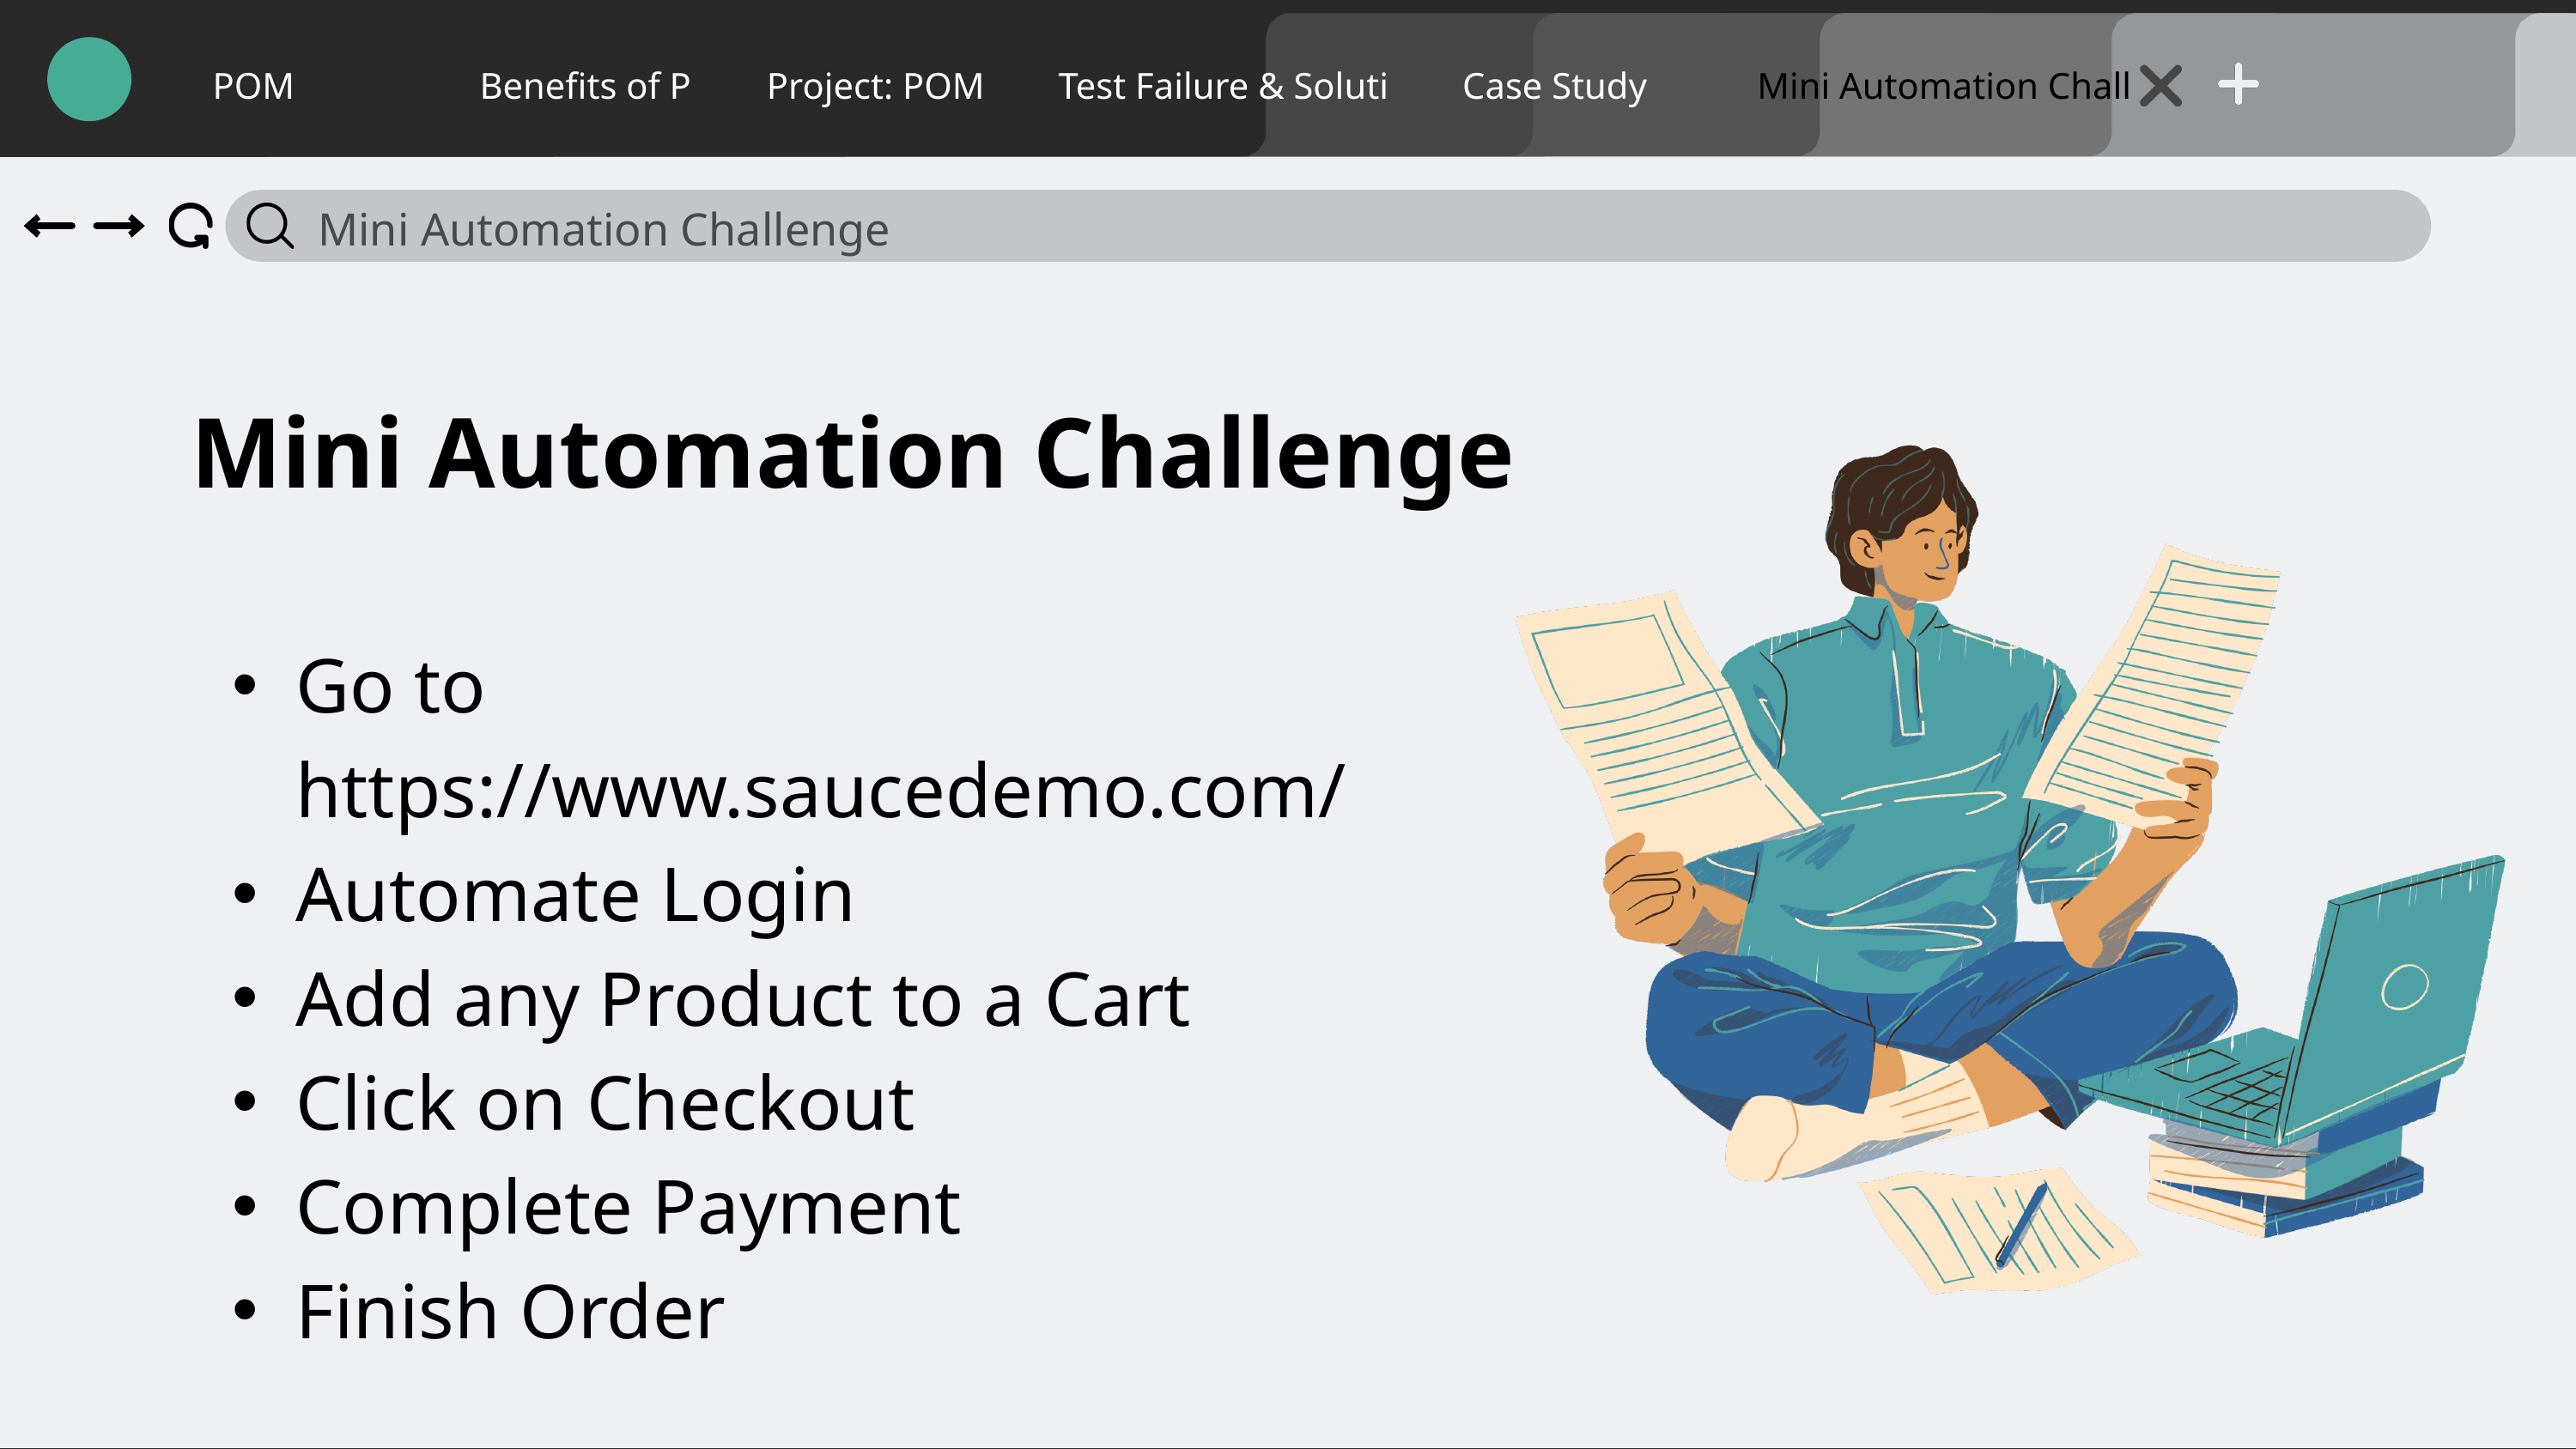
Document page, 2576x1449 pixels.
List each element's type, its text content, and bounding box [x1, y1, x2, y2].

text_box [266, 13, 554, 154]
text_box [554, 13, 846, 154]
text_box POM [212, 56, 266, 107]
text_box [1249, 13, 1544, 154]
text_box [225, 189, 2432, 263]
text_box Mini Automation Chall [1757, 56, 2140, 107]
text_box [846, 13, 1249, 154]
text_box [46, 36, 132, 122]
text_box Project: POM [766, 56, 993, 107]
text_box Case Study [1462, 56, 1544, 107]
text_box [2218, 63, 2259, 105]
text_box [2140, 64, 2183, 106]
text_box Test Failure & Soluti [1058, 56, 1442, 107]
text_box [1544, 13, 2576, 155]
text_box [0, 156, 2576, 1449]
text_box Benefits of P [479, 56, 554, 107]
text_box [0, 13, 266, 155]
